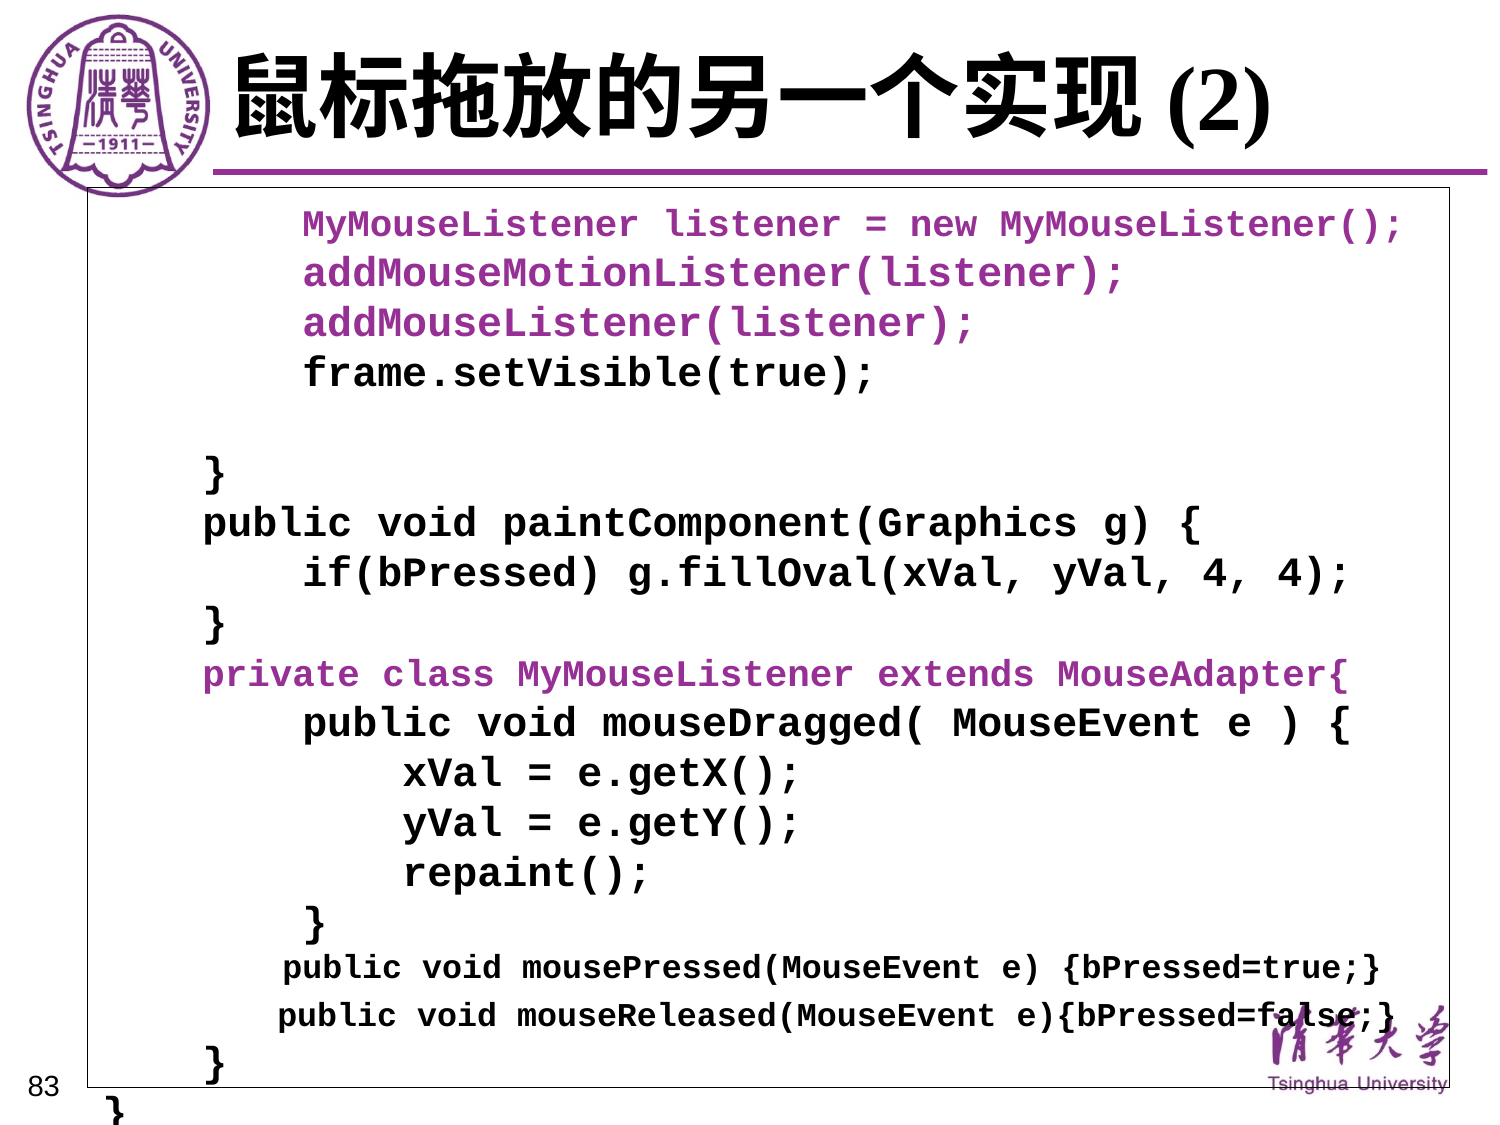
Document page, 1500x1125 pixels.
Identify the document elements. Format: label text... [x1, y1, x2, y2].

title 鼠标拖放的另一个实现(2) [24, 37, 1476, 151]
text_box MyMouseListener listener = new MyMouseListener(); addMouseMotionListener(listener); addMouseListener(listener); frame.setVisible(true); } public void paintComponent(Graphics g) { if(bPressed) g.fillOval(xVal, yVal, 4, 4); } private class MyMouseListener extends MouseAdapter{ public void mouseDragged( MouseEvent e ) { xVal = e.getX(); yVal = e.getY(); repaint(); } public void mousePressed(MouseEvent e) {bPressed=true;} public void mouseReleased(MouseEvent e){bPressed=false;} } } [87, 187, 1450, 1088]
picture [24, 151, 213, 200]
footer 83 [12, 1059, 176, 1125]
picture [24, 12, 213, 37]
picture [1262, 999, 1454, 1101]
